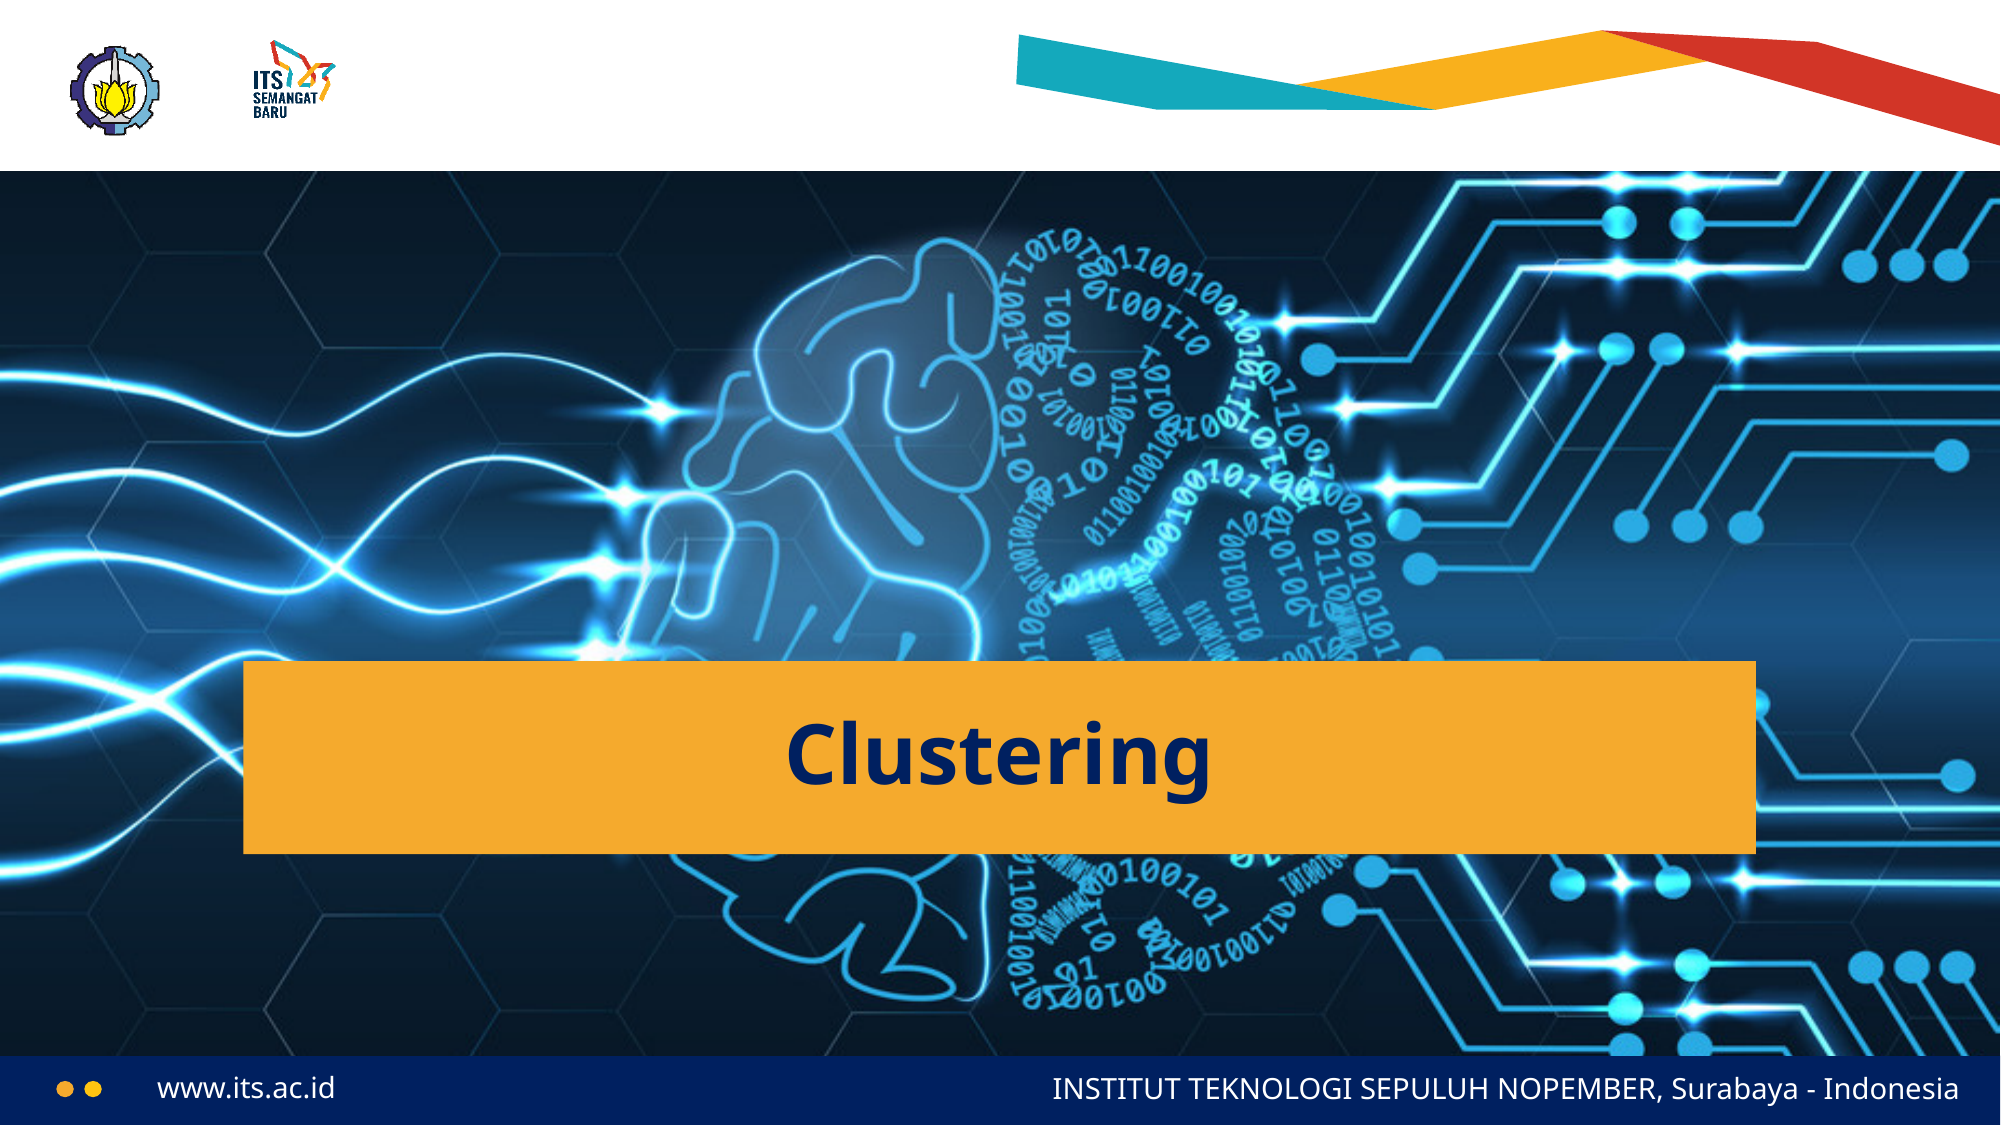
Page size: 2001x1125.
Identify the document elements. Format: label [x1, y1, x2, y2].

picture [0, 171, 2000, 1056]
picture [243, 27, 346, 130]
picture [69, 45, 160, 136]
